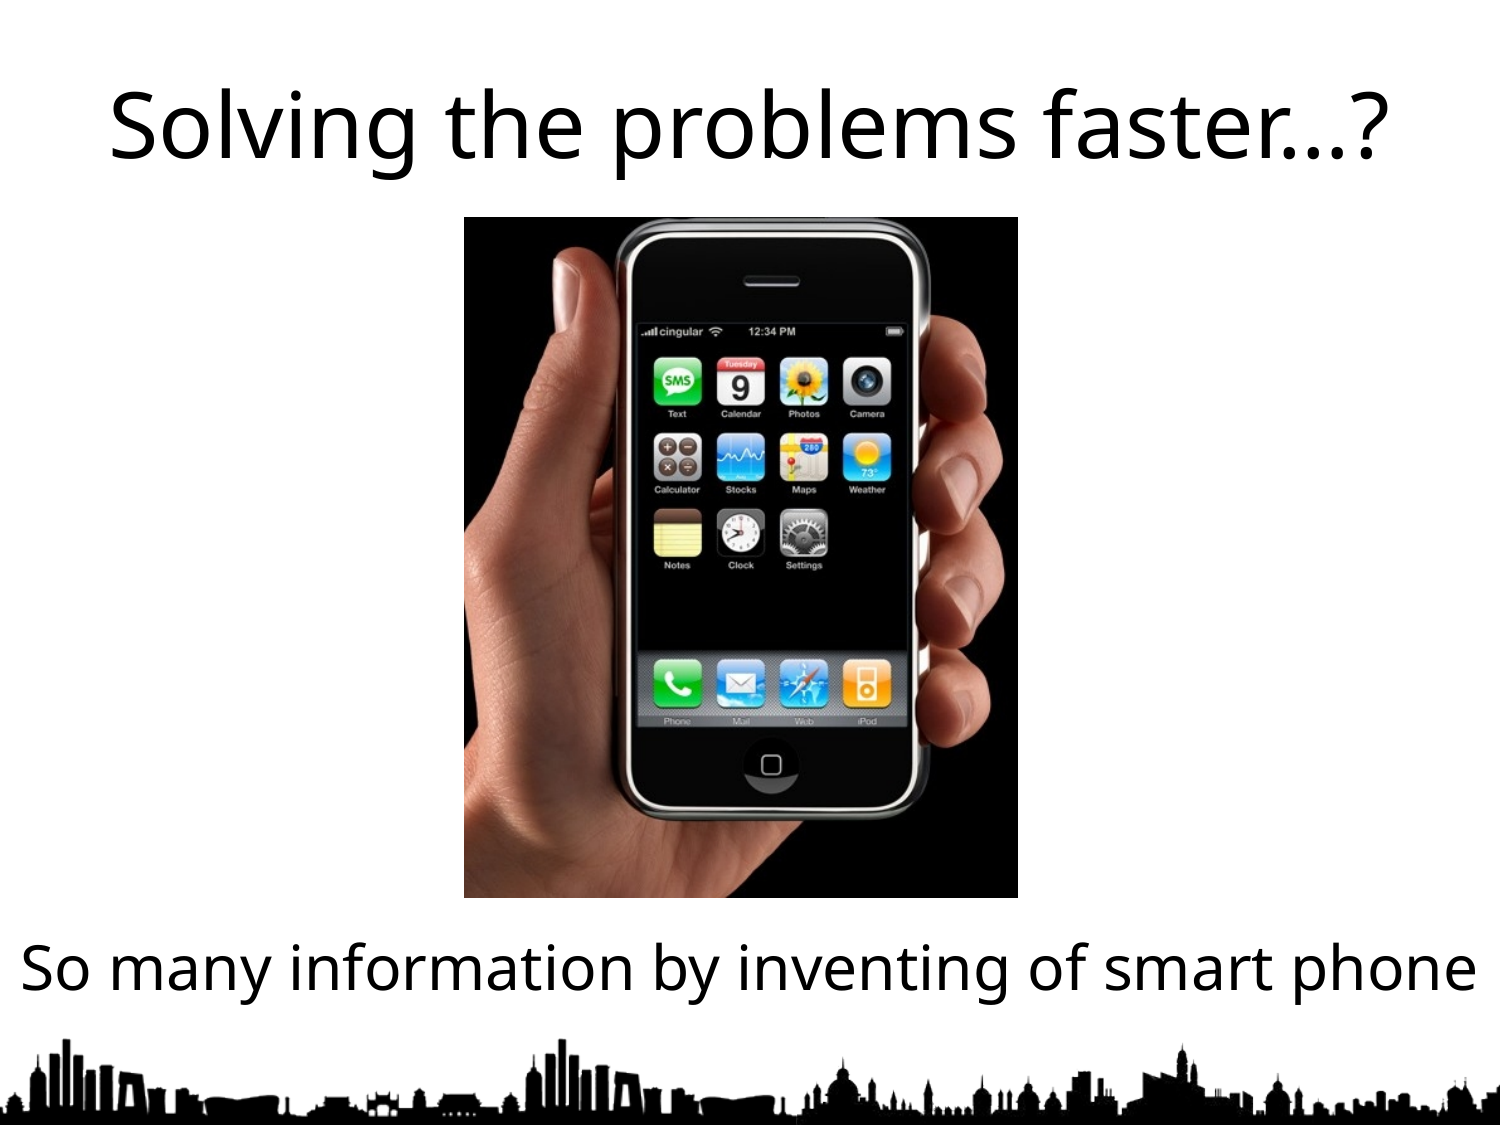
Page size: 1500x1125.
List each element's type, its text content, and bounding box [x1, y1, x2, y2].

picture [463, 217, 1018, 898]
text_box Solving the problems faster…? [0, 51, 1500, 192]
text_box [0, 1033, 1500, 1125]
text_box So many information by inventing of smart phone [0, 895, 1500, 1033]
